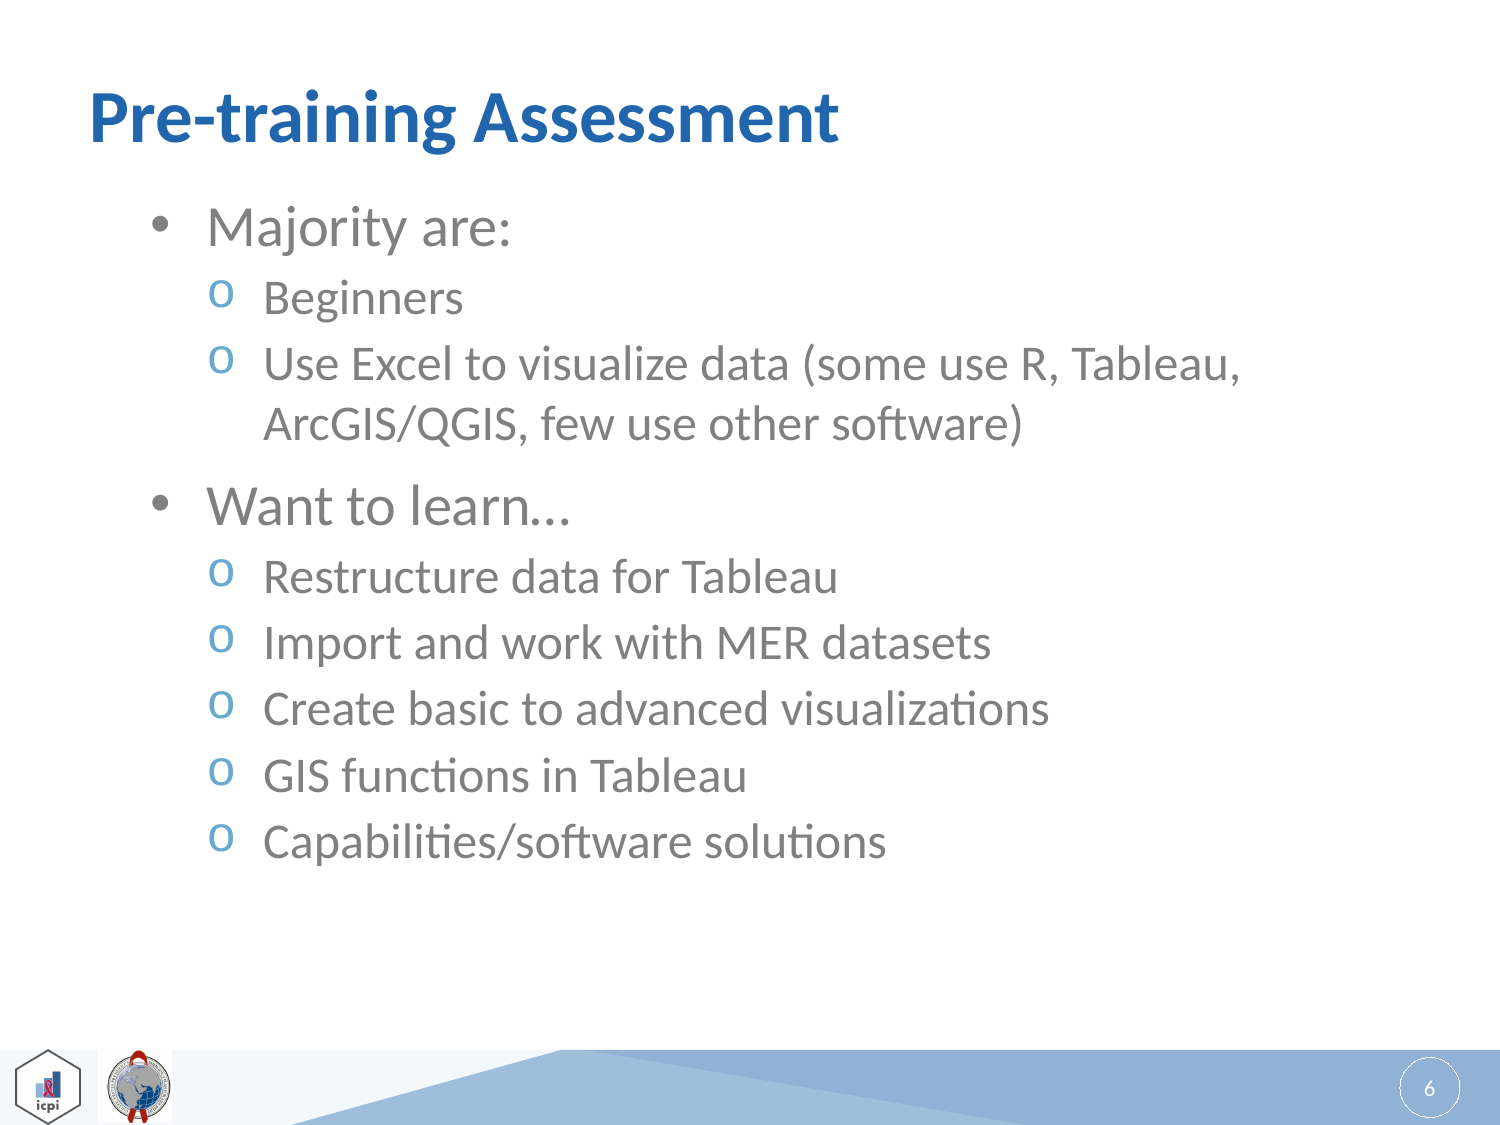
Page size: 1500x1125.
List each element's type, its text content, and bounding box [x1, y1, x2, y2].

picture [15, 1049, 81, 1125]
slide_number 6 [1399, 1057, 1460, 1118]
text_box [134, 262, 1369, 1050]
picture [97, 1048, 173, 1123]
list Majority are: Beginners Use Excel to visualize data (some use R, Tableau, ArcGIS/QGIS, few use other software) Want to learn… Restructure data for Tableau Import and work with MER datasets Create basic to advanced visualizations GIS functions in Tableau Capabilities/software solutions [135, 180, 1369, 262]
title Pre-training Assessment [75, 60, 1425, 150]
